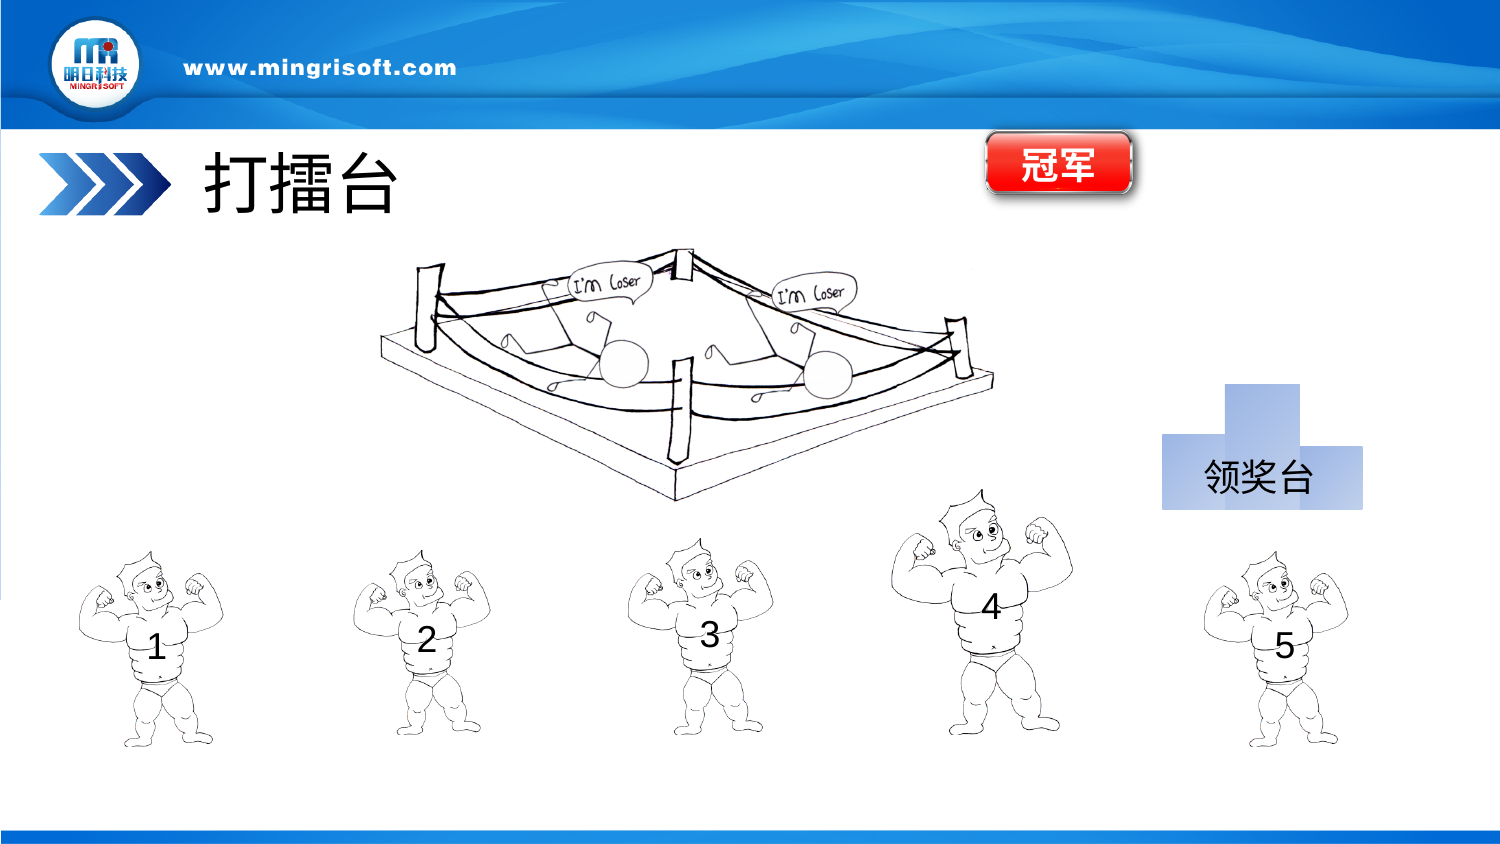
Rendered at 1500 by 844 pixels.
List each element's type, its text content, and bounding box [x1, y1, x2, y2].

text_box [1200, 534, 1351, 748]
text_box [350, 534, 492, 735]
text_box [624, 521, 775, 735]
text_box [887, 468, 1076, 735]
picture [0, 0, 1500, 844]
text_box 打擂台 [187, 134, 969, 235]
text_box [1162, 384, 1363, 510]
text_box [74, 534, 225, 748]
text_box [974, 46, 1151, 284]
